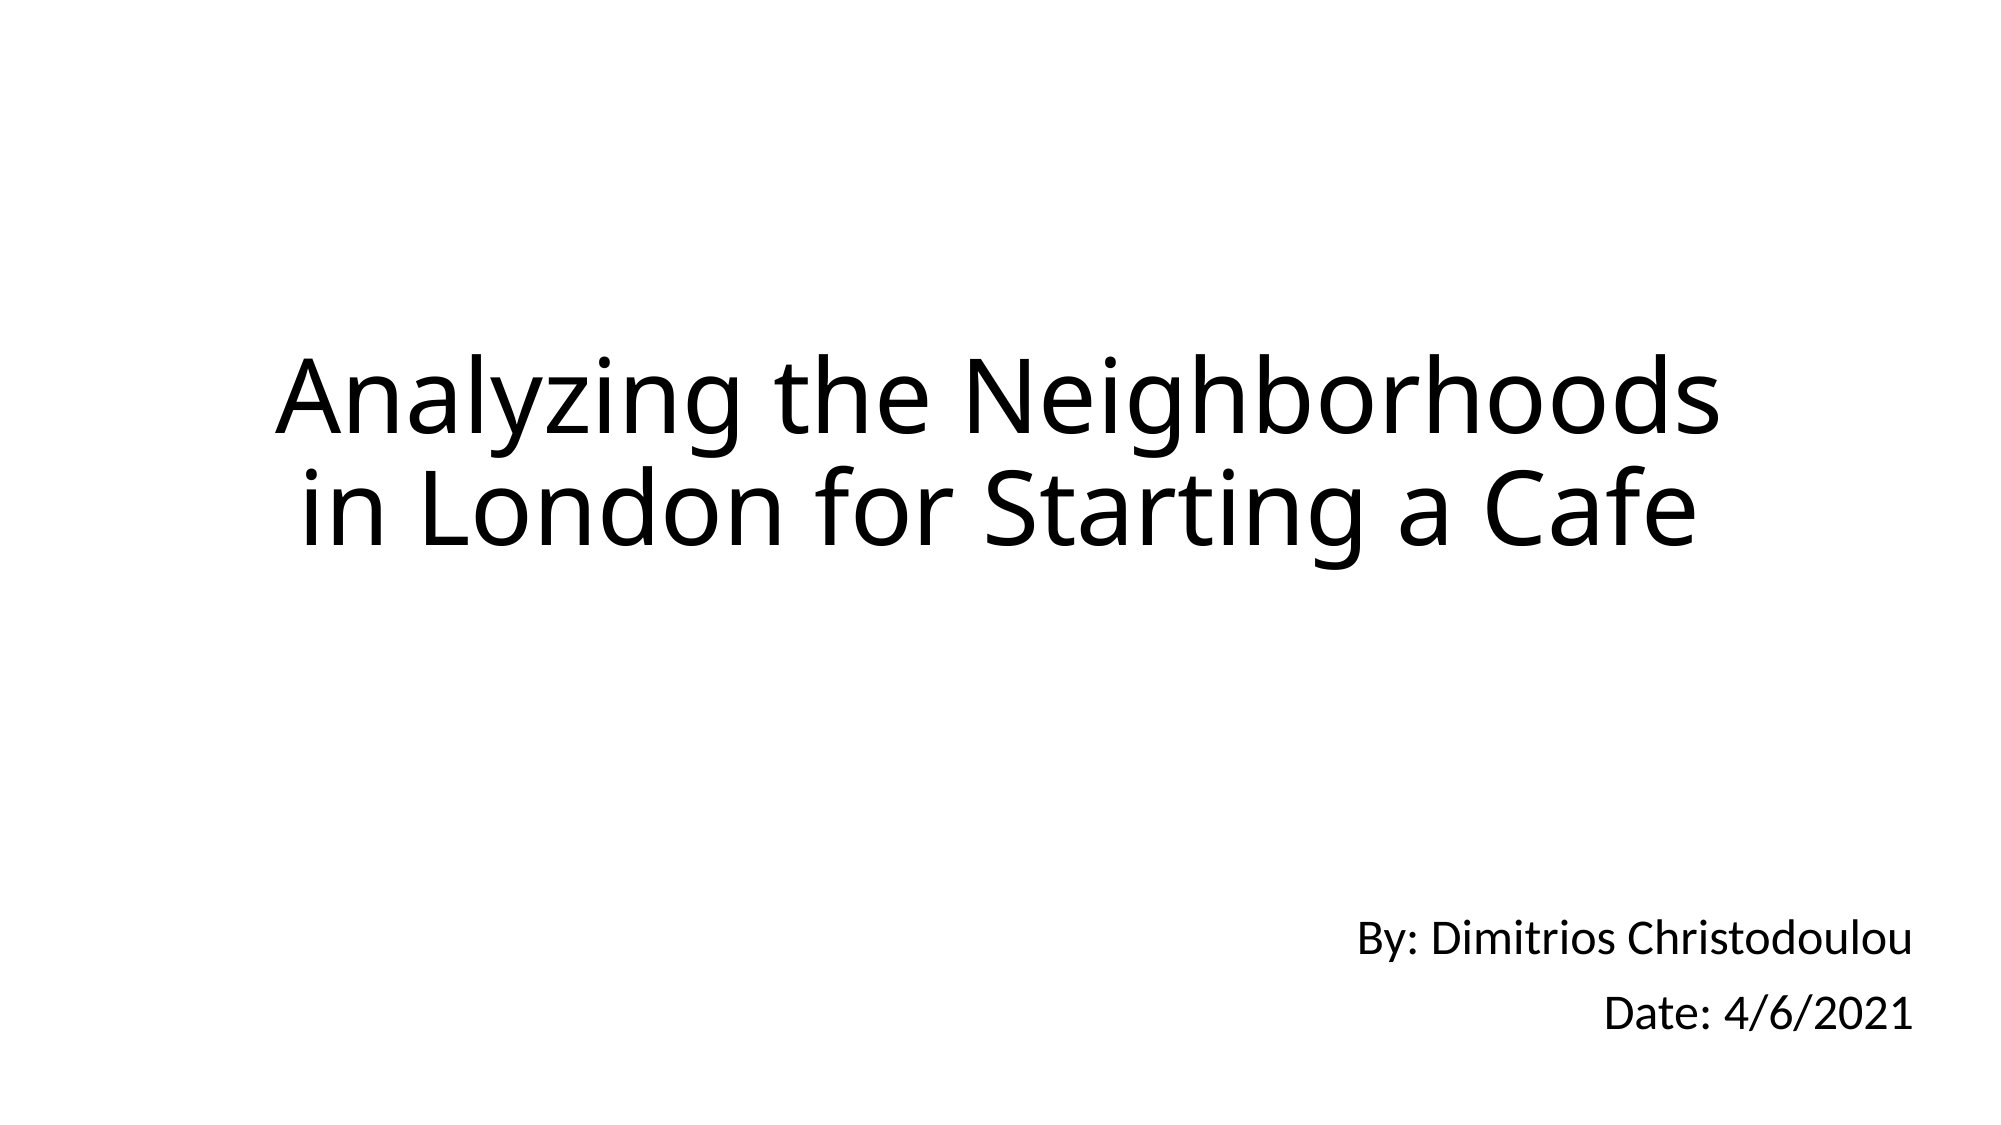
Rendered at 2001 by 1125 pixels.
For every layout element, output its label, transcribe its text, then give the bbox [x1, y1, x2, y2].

title Analyzing the Neighborhoods in London for Starting a Cafe [249, 184, 1750, 576]
subtitle By: Dimitrios Christodoulou Date: 4/6/2021 [428, 904, 1929, 1058]
